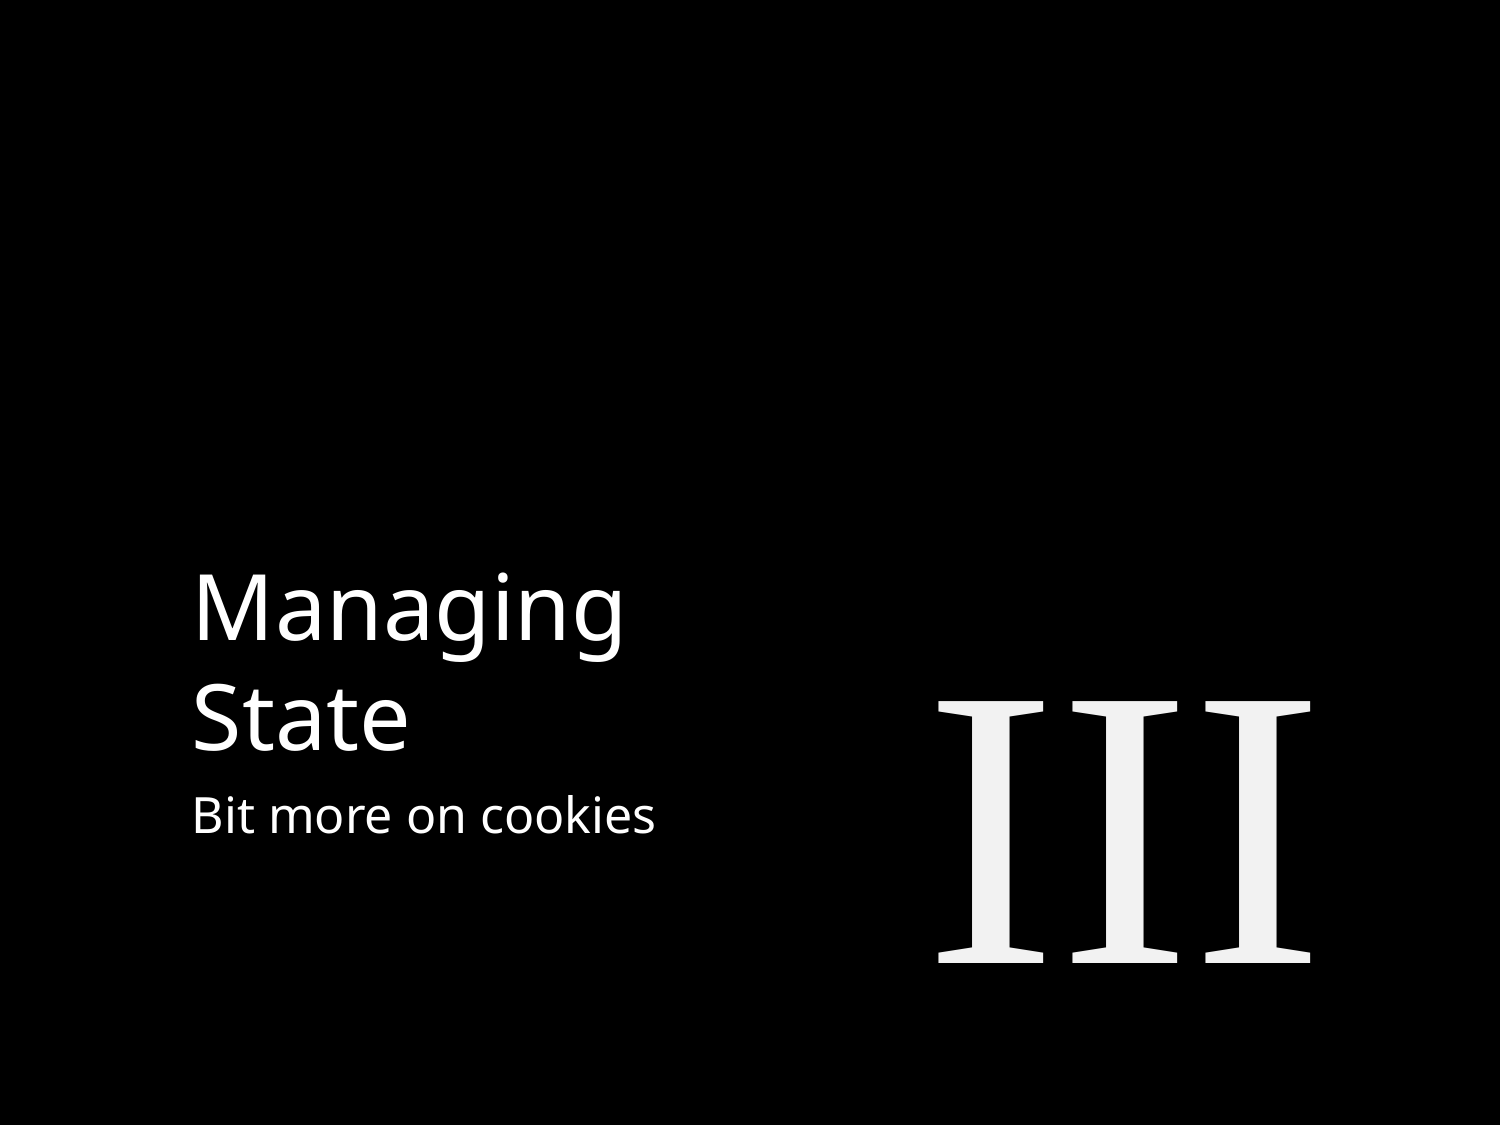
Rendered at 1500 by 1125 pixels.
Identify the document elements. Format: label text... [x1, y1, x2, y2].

text_box III [749, 556, 1500, 1051]
text_box Bit more on cookies [177, 775, 749, 851]
text_box Managing State [177, 541, 1500, 775]
